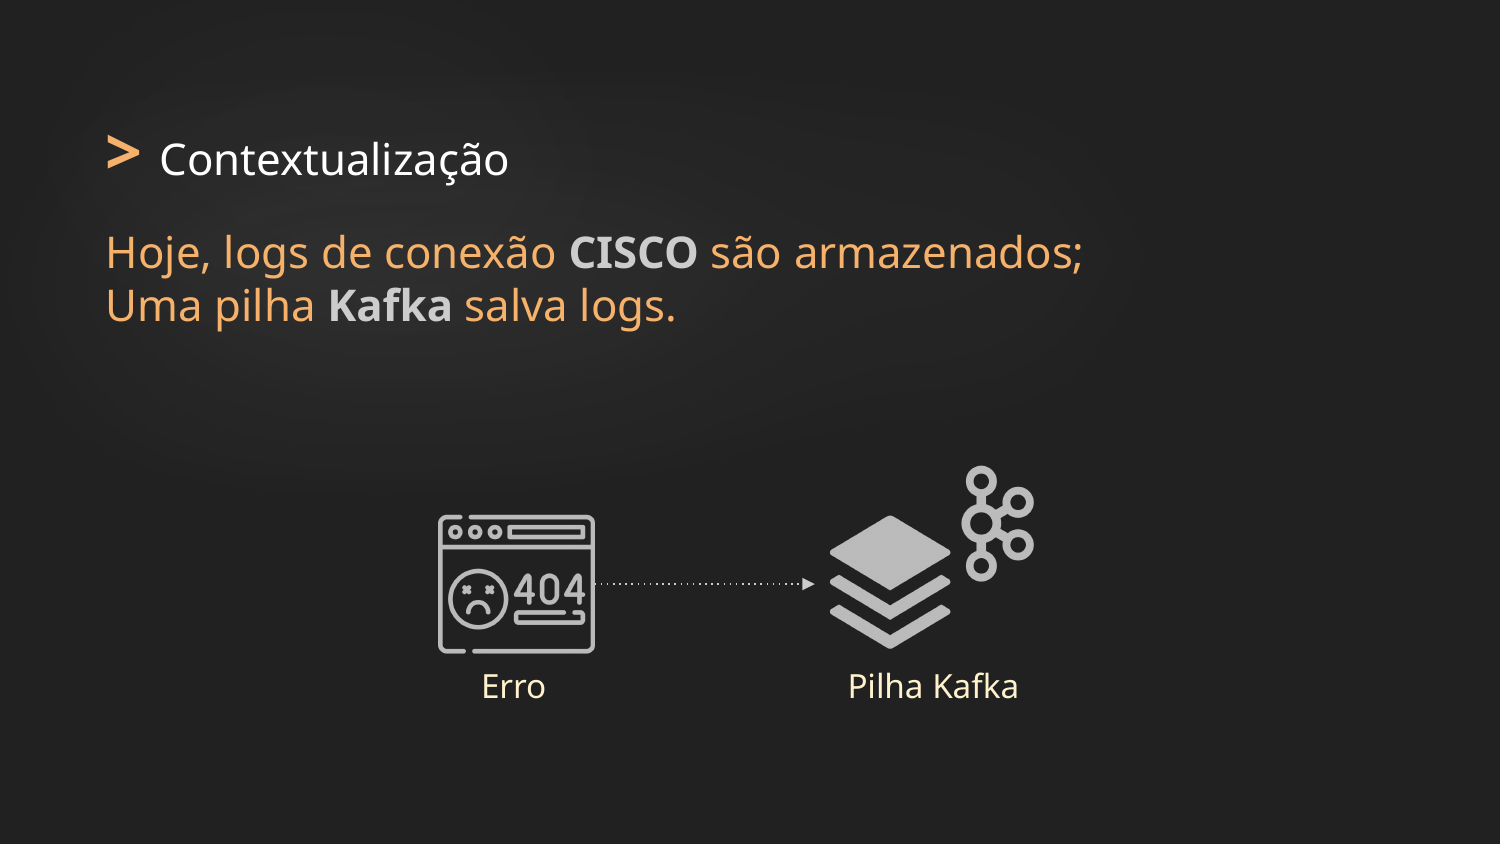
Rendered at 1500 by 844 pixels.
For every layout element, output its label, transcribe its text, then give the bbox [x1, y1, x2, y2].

text_box Erro [466, 672, 567, 721]
text_box Pilha Kafka [832, 650, 1051, 721]
title Hoje, logs de conexão CISCO são armazenados; Uma pilha Kafka salva logs. [90, 209, 1415, 348]
picture [814, 454, 1067, 660]
picture [438, 505, 595, 663]
